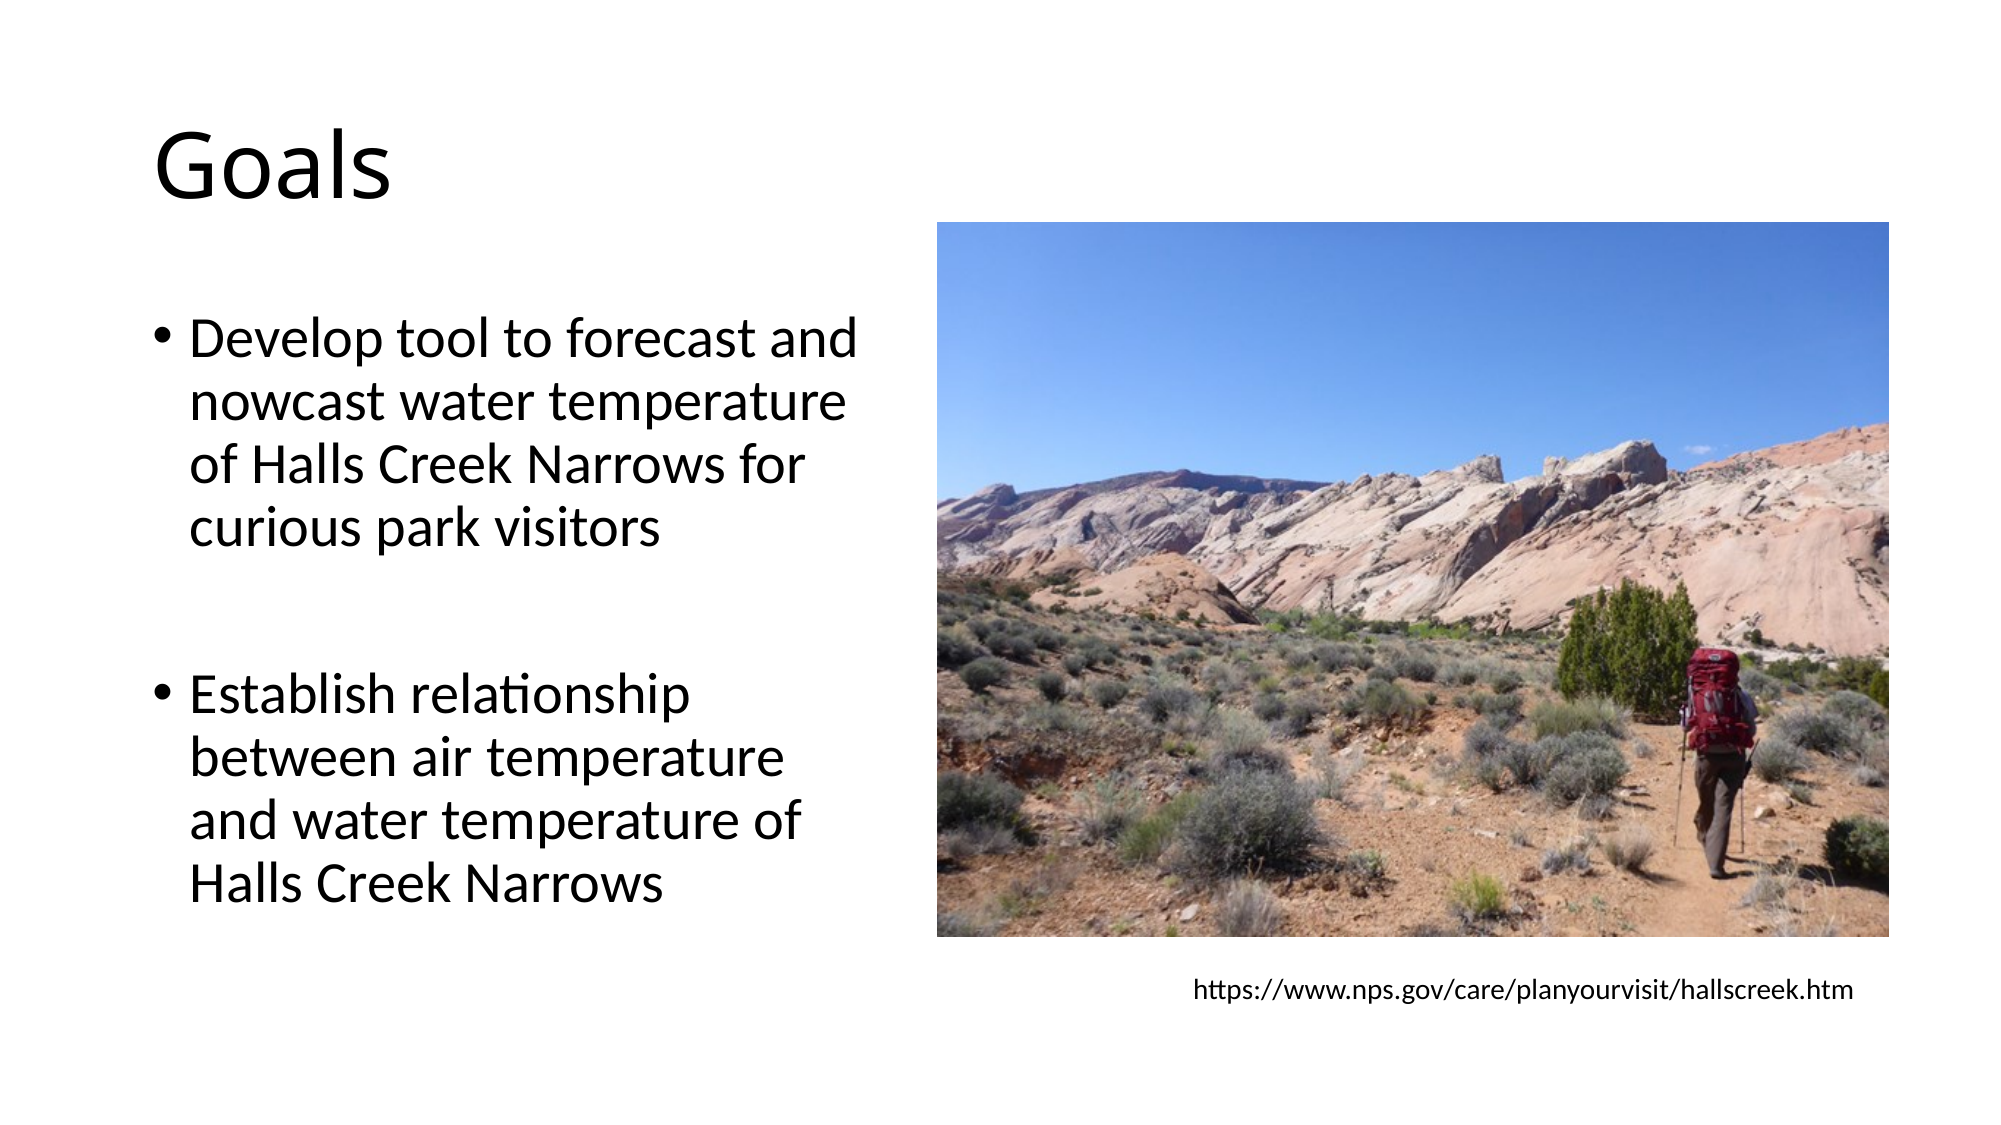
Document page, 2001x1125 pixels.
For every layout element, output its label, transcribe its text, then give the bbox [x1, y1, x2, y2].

title Goals [137, 59, 1863, 278]
list Develop tool to forecast and nowcast water temperature of Halls Creek Narrows for curious park visitors Establish relationship between air temperature and water temperature of Halls Creek Narrows [137, 299, 891, 1014]
picture [937, 222, 1889, 937]
text_box https://www.nps.gov/care/planyourvisit/hallscreek.htm [1178, 962, 2000, 1013]
